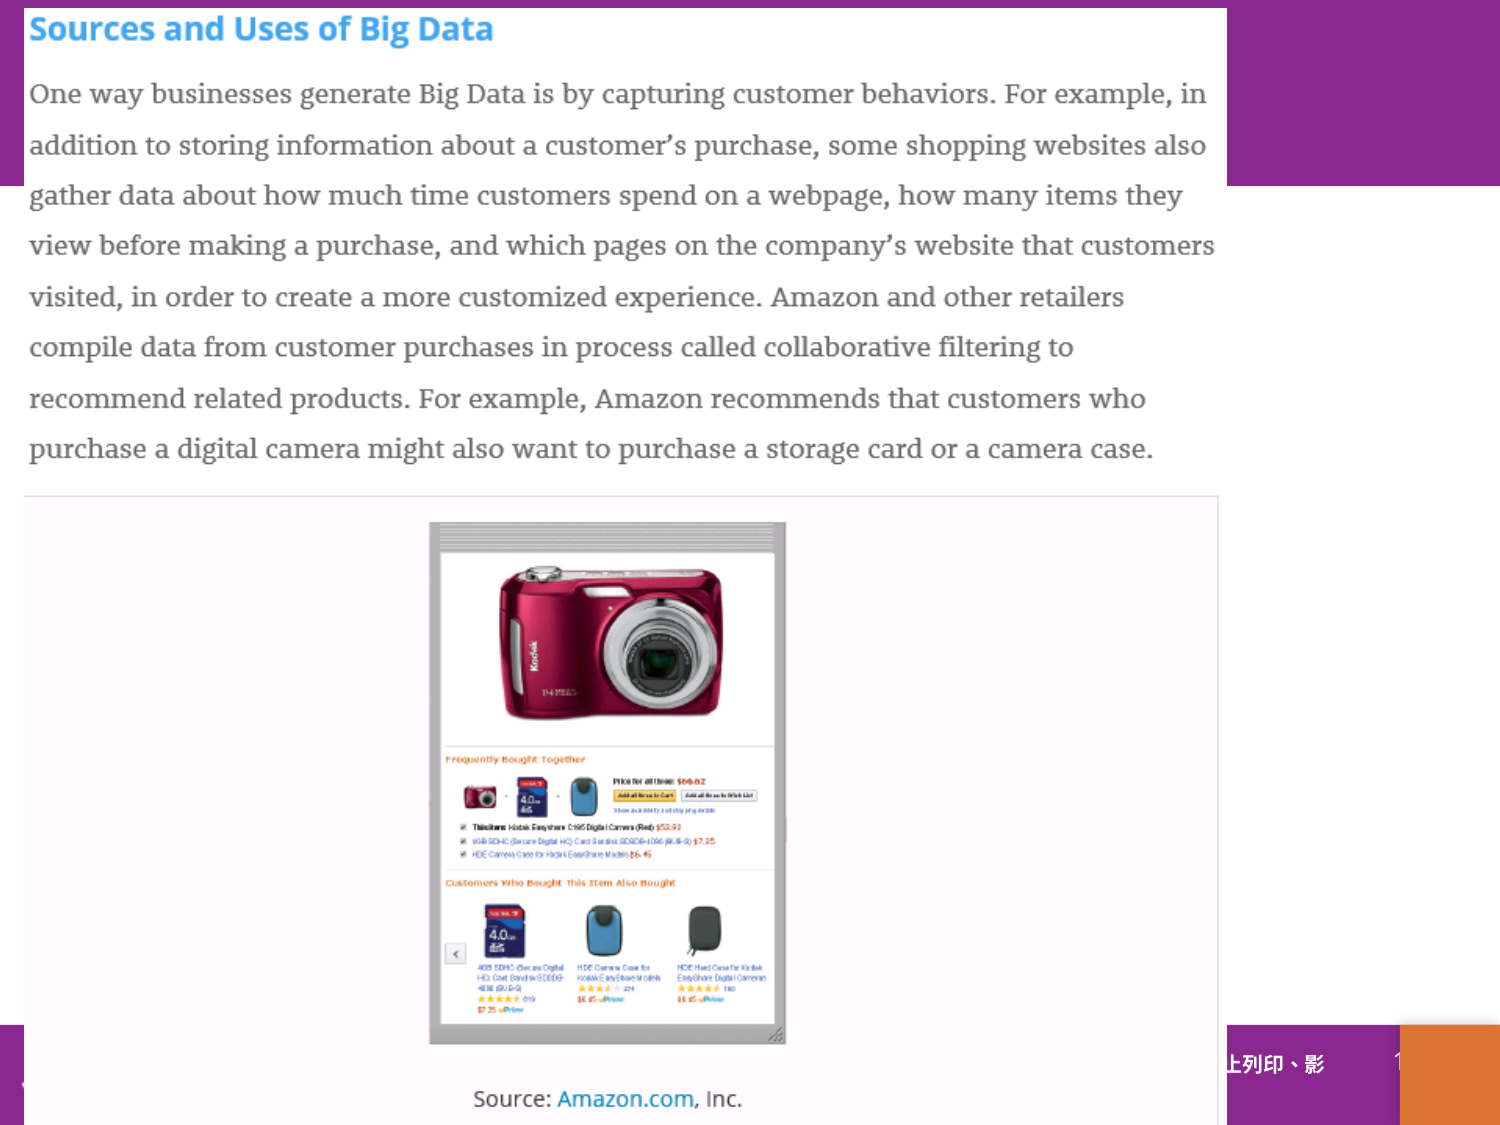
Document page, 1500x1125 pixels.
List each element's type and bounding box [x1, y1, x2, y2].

picture [12, 8, 1227, 1125]
